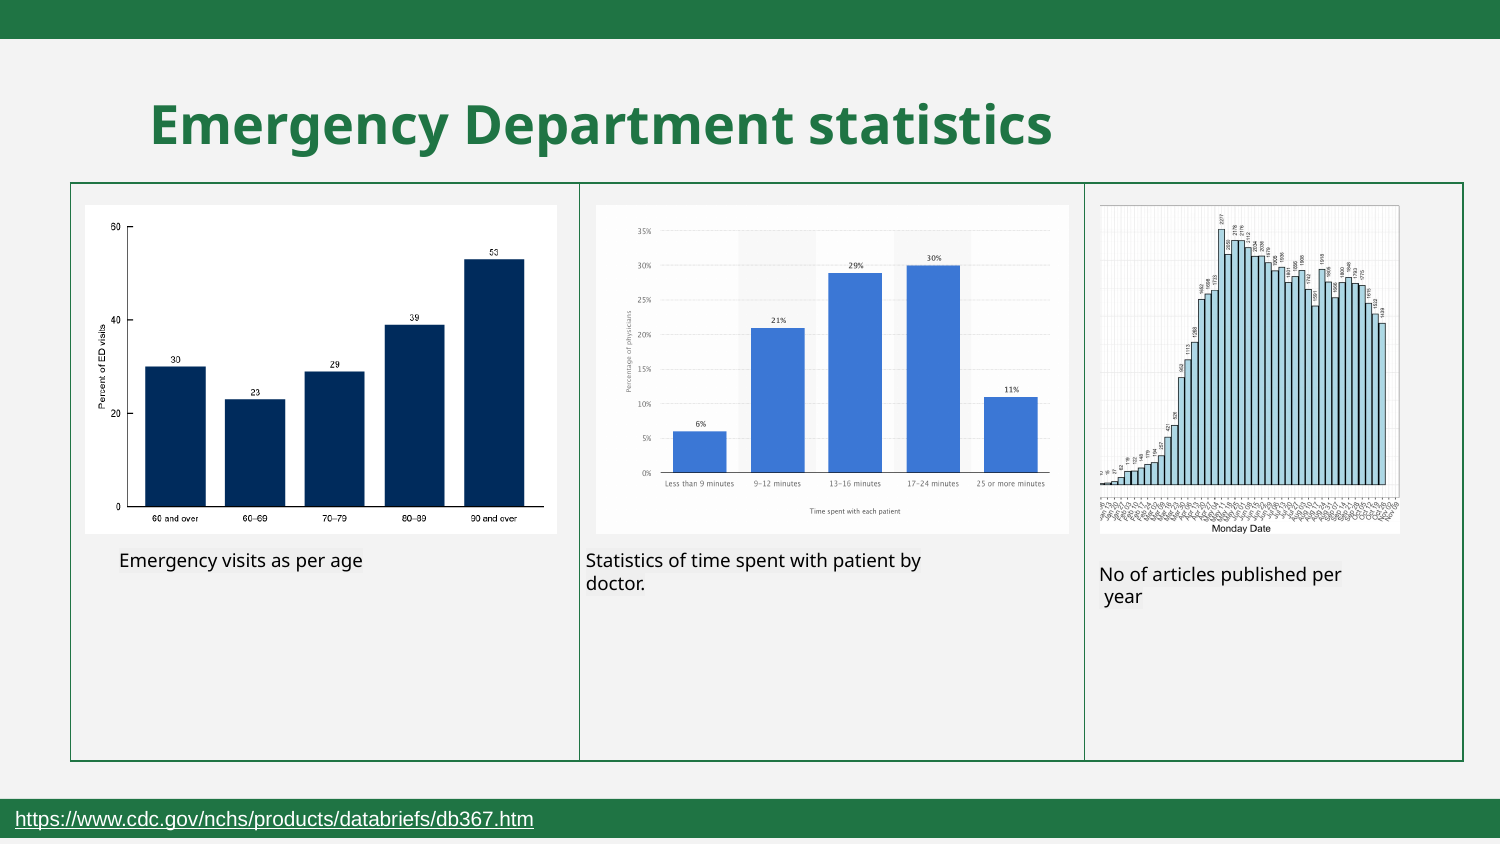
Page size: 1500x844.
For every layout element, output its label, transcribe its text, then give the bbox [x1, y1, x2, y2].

title Emergency Department statistics [134, 75, 1366, 170]
table_header [71, 184, 579, 760]
picture [596, 205, 1069, 535]
table_header [1085, 184, 1462, 760]
text_box Statistics of time spent with patient by doctor. [570, 533, 963, 647]
text_box https://www.cdc.gov/nchs/products/databriefs/db367.htm [0, 798, 1500, 838]
picture [84, 205, 558, 535]
text_box Emergency visits as per age [104, 541, 540, 735]
picture [1099, 205, 1450, 535]
text_box [0, 0, 1500, 39]
text_box No of articles published per year [1084, 547, 1415, 627]
table_header [580, 184, 1084, 760]
